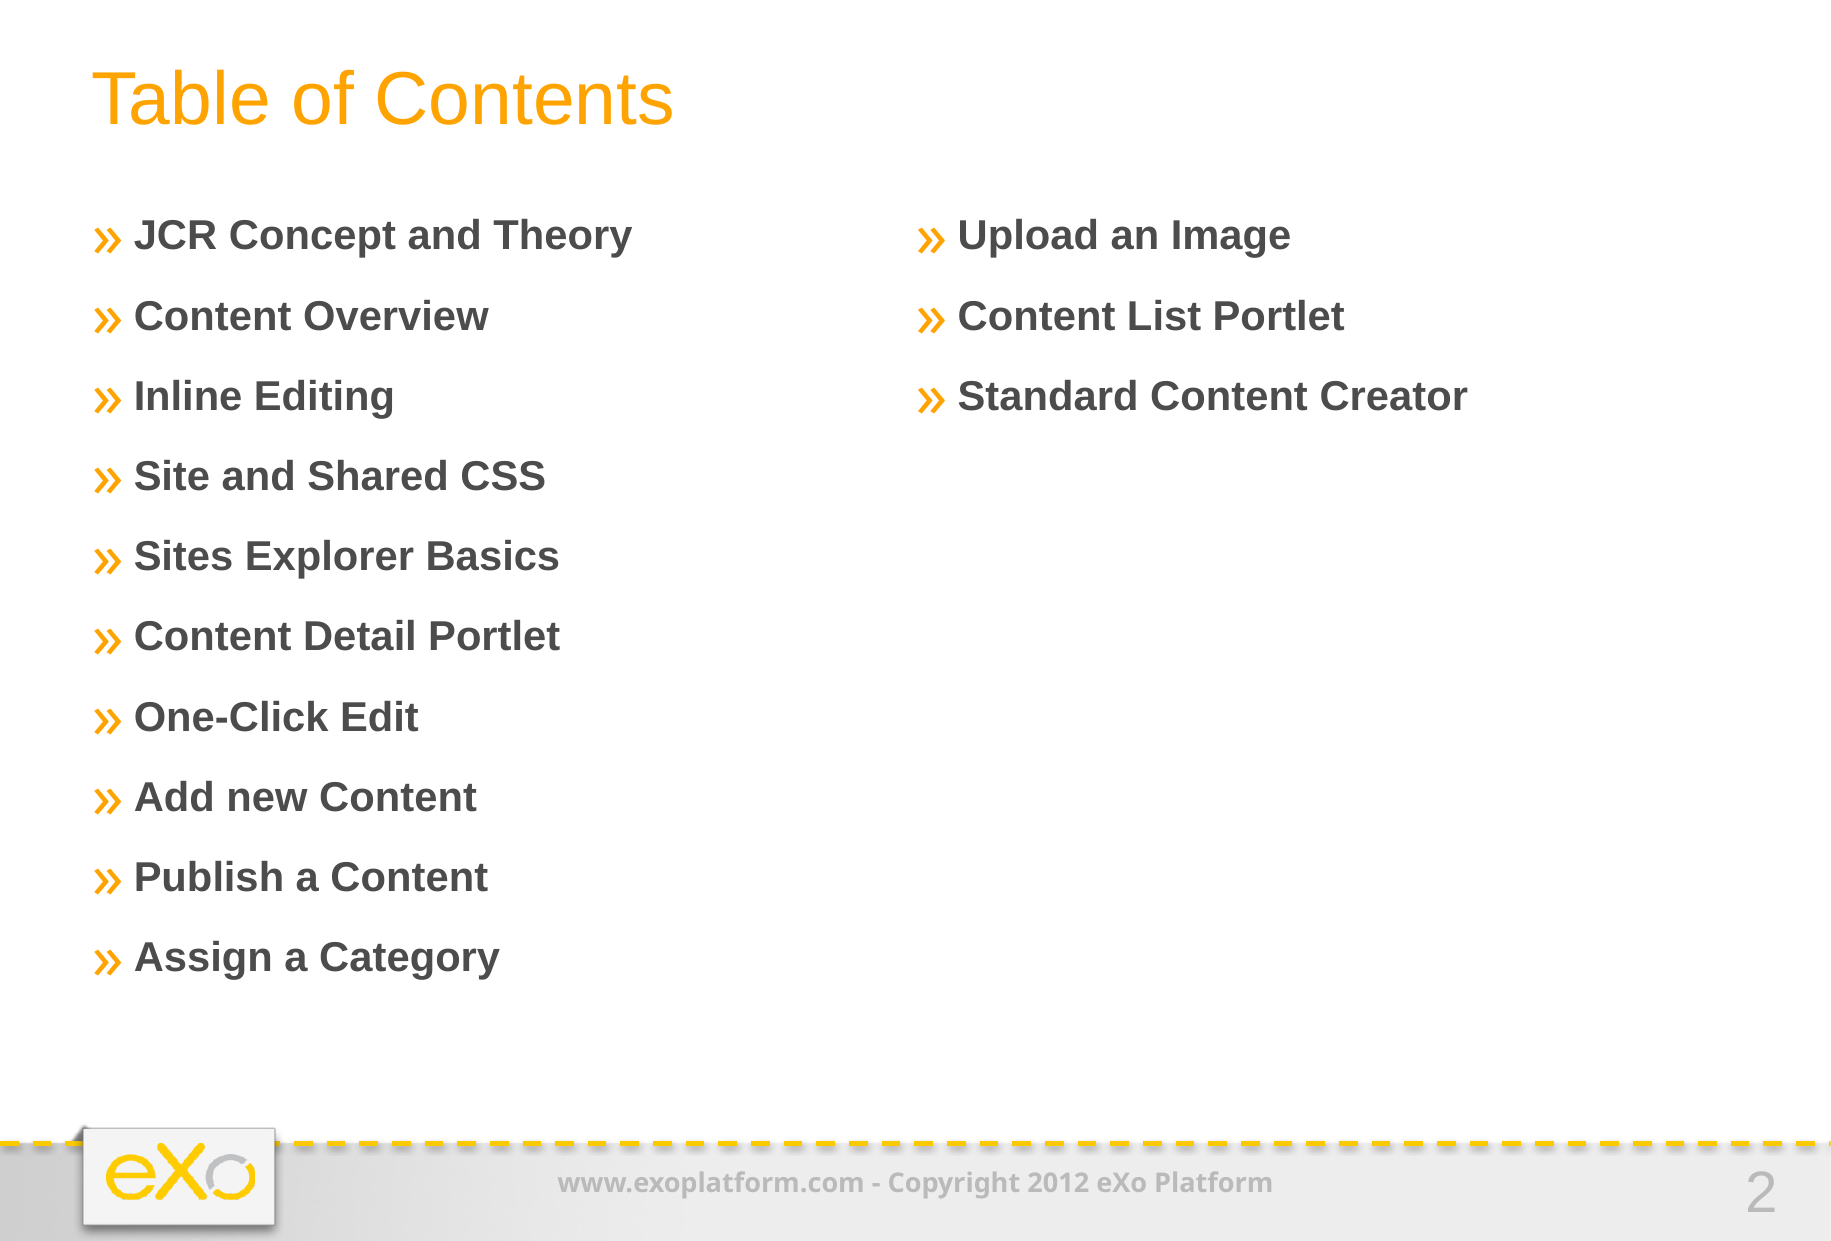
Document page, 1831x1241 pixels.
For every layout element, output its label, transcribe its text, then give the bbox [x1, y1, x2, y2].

picture [0, 1113, 1831, 1241]
text_box JCR Concept and Theory Content Overview Inline Editing Site and Shared CSS Sites Explorer Basics Content Detail Portlet One-Click Edit Add new Content Publish a Content Assign a Category Upload an Image Content List Portlet Standard Content Creator [91, 207, 1739, 1046]
text_box Table of Contents [91, 49, 1739, 151]
